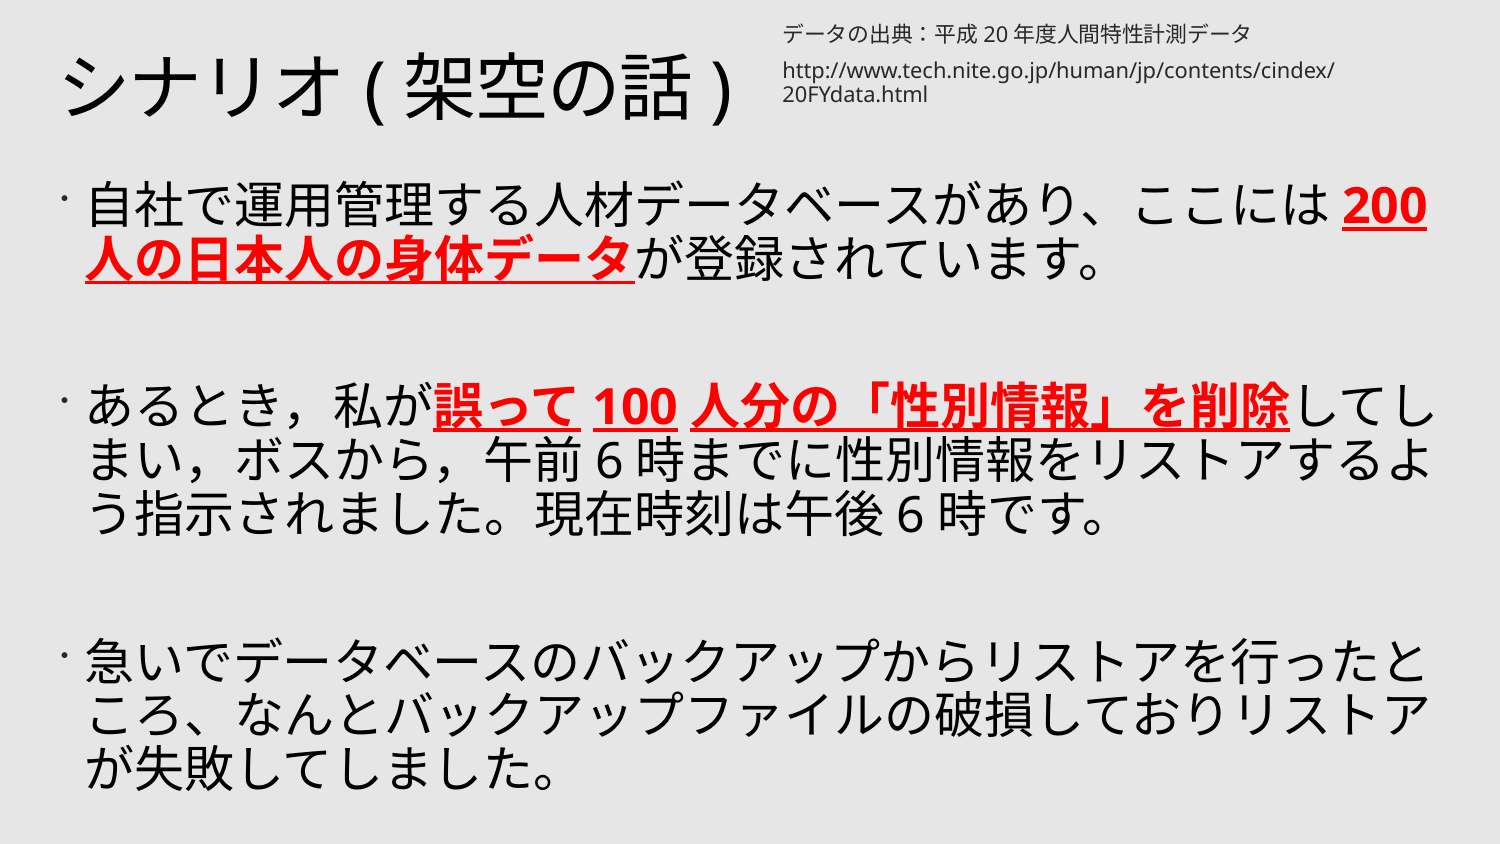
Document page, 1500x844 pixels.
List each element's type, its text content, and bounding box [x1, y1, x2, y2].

title シナリオ(架空の話) [33, 35, 1468, 147]
text_box データの出典：平成20年度人間特性計測データ http://www.tech.nite.go.jp/human/jp/contents/cindex/20FYdata.html [752, 0, 1500, 131]
list 自社で運用管理する人材データベースがあり、ここには200人の日本人の身体データが登録されています。 あるとき，私が誤って100人分の「性別情報」を削除してしまい，ボスから，午前6時までに性別情報をリストアするよう指示されました。現在時刻は午後6時です。 急いでデータベースのバックアップからリストアを行ったところ、なんとバックアップファイルの破損しておりリストアが失敗してしました。 [33, 164, 1467, 789]
